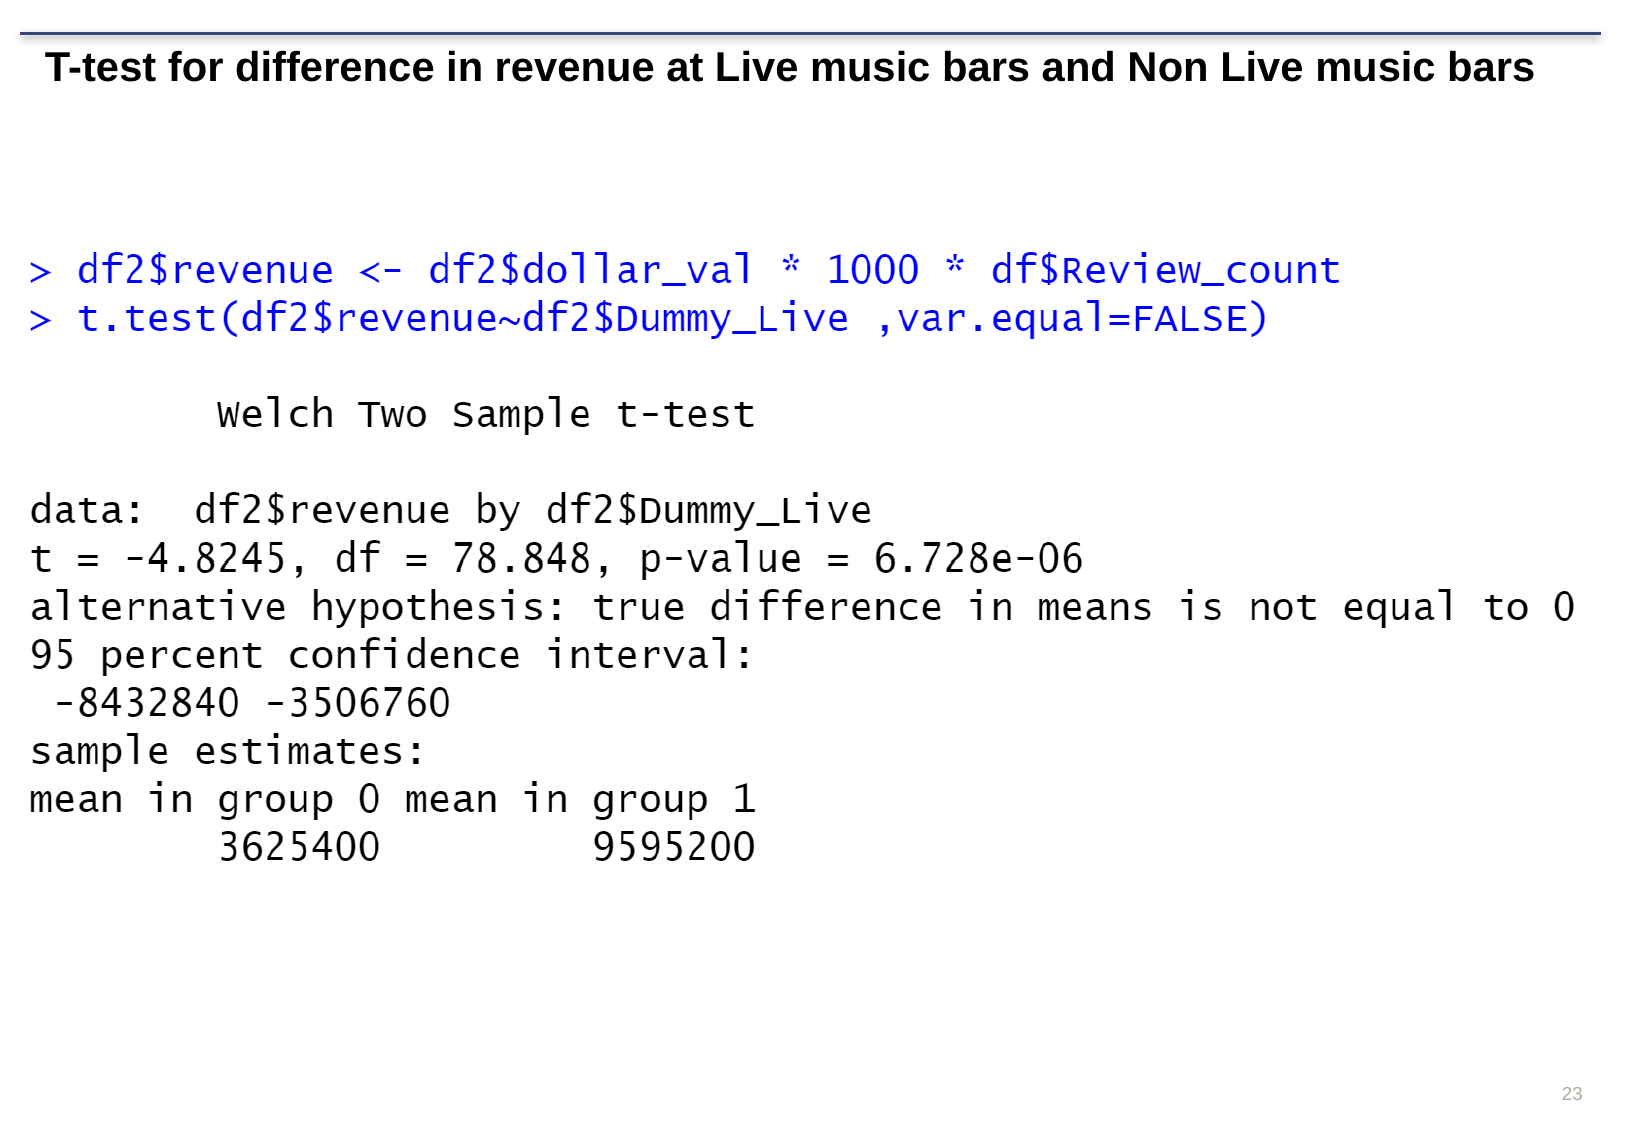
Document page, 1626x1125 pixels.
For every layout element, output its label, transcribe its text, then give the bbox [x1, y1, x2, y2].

picture [25, 229, 1604, 896]
list T-test for difference in revenue at Live music bars and Non Live music bars [44, 45, 1578, 107]
